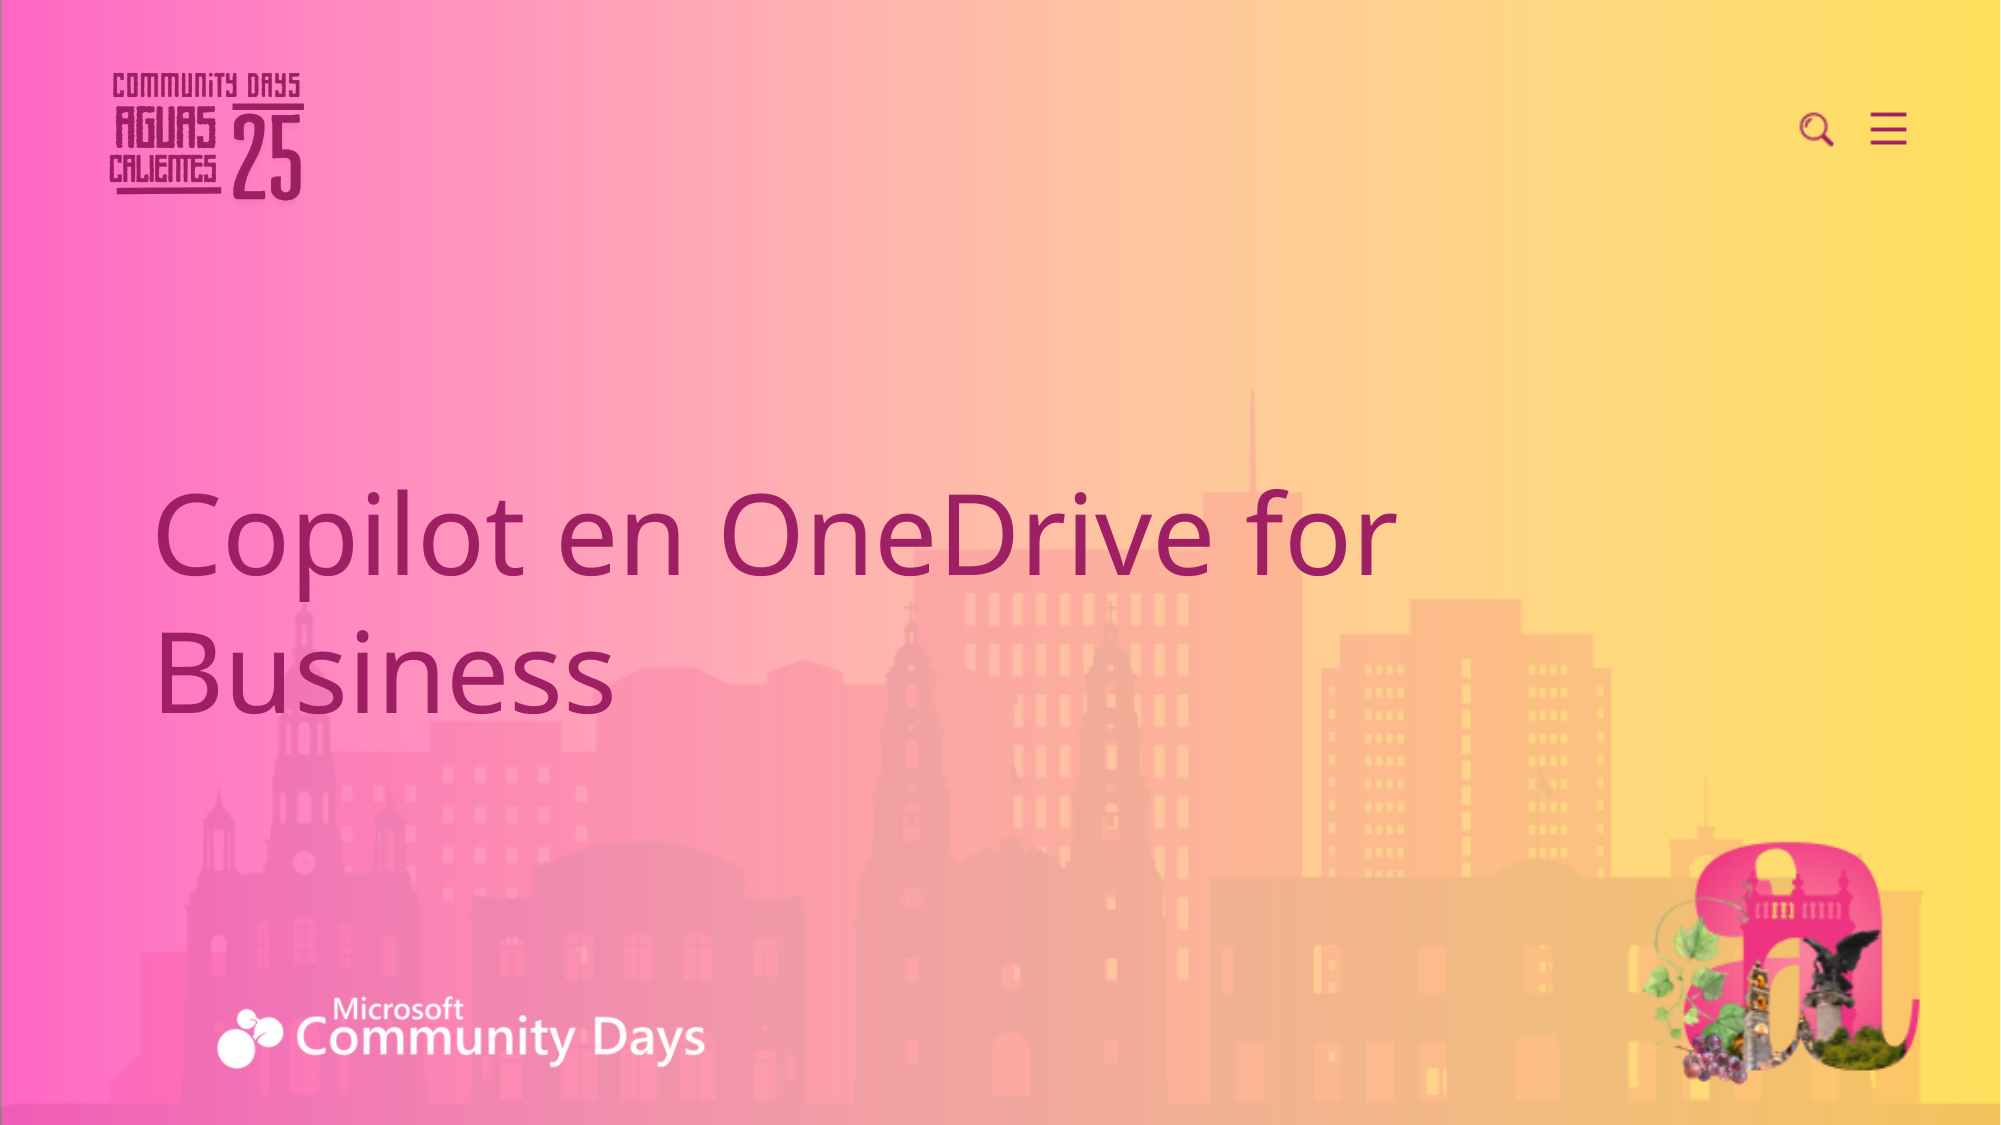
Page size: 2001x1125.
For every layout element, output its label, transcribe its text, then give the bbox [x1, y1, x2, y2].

title Copilot en OneDrive for Business [136, 280, 1862, 749]
picture [0, 0, 2001, 1125]
